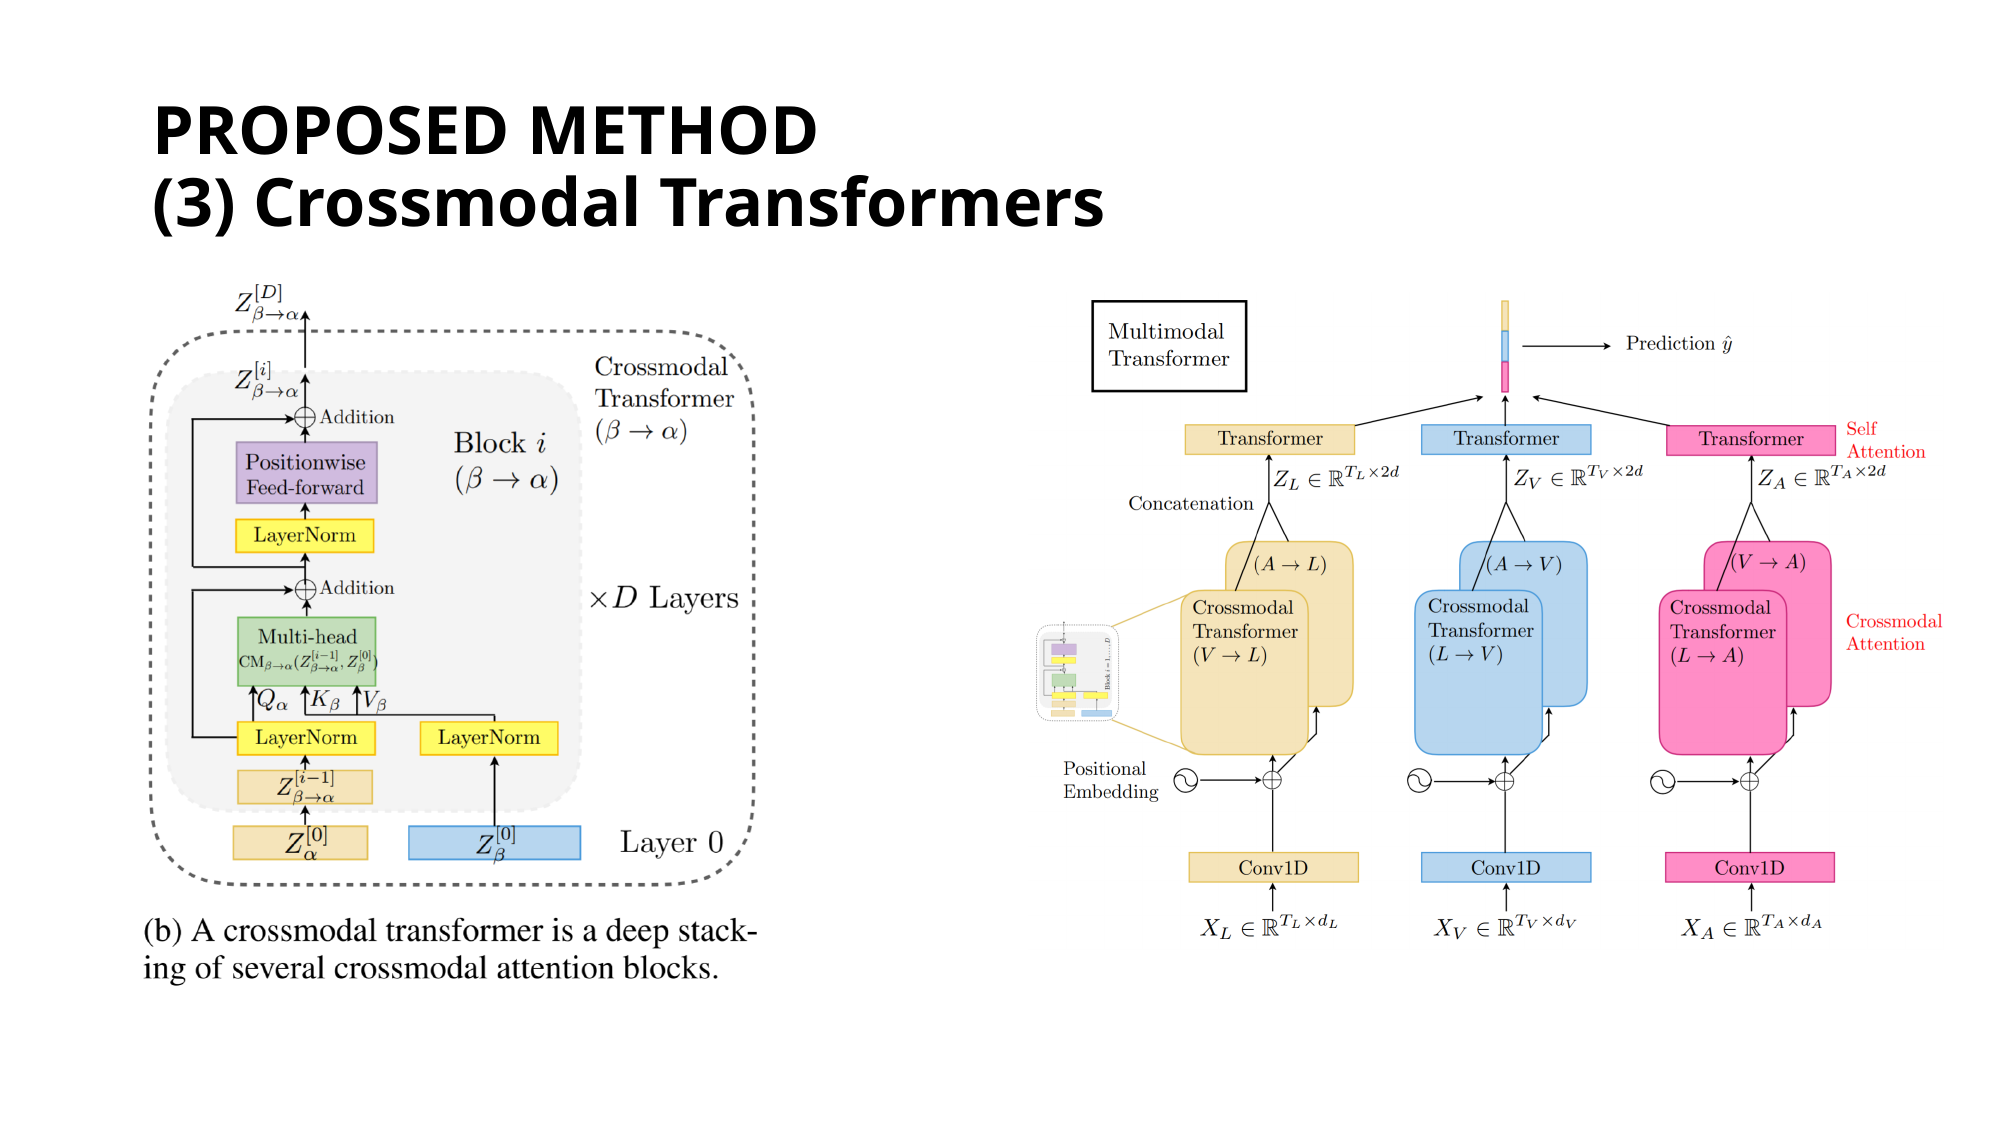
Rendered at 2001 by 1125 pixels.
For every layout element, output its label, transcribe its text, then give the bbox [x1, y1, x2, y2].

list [137, 276, 770, 991]
picture [1028, 292, 1944, 950]
title PROPOSED METHOD (3) Crossmodal Transformers [137, 59, 1863, 278]
